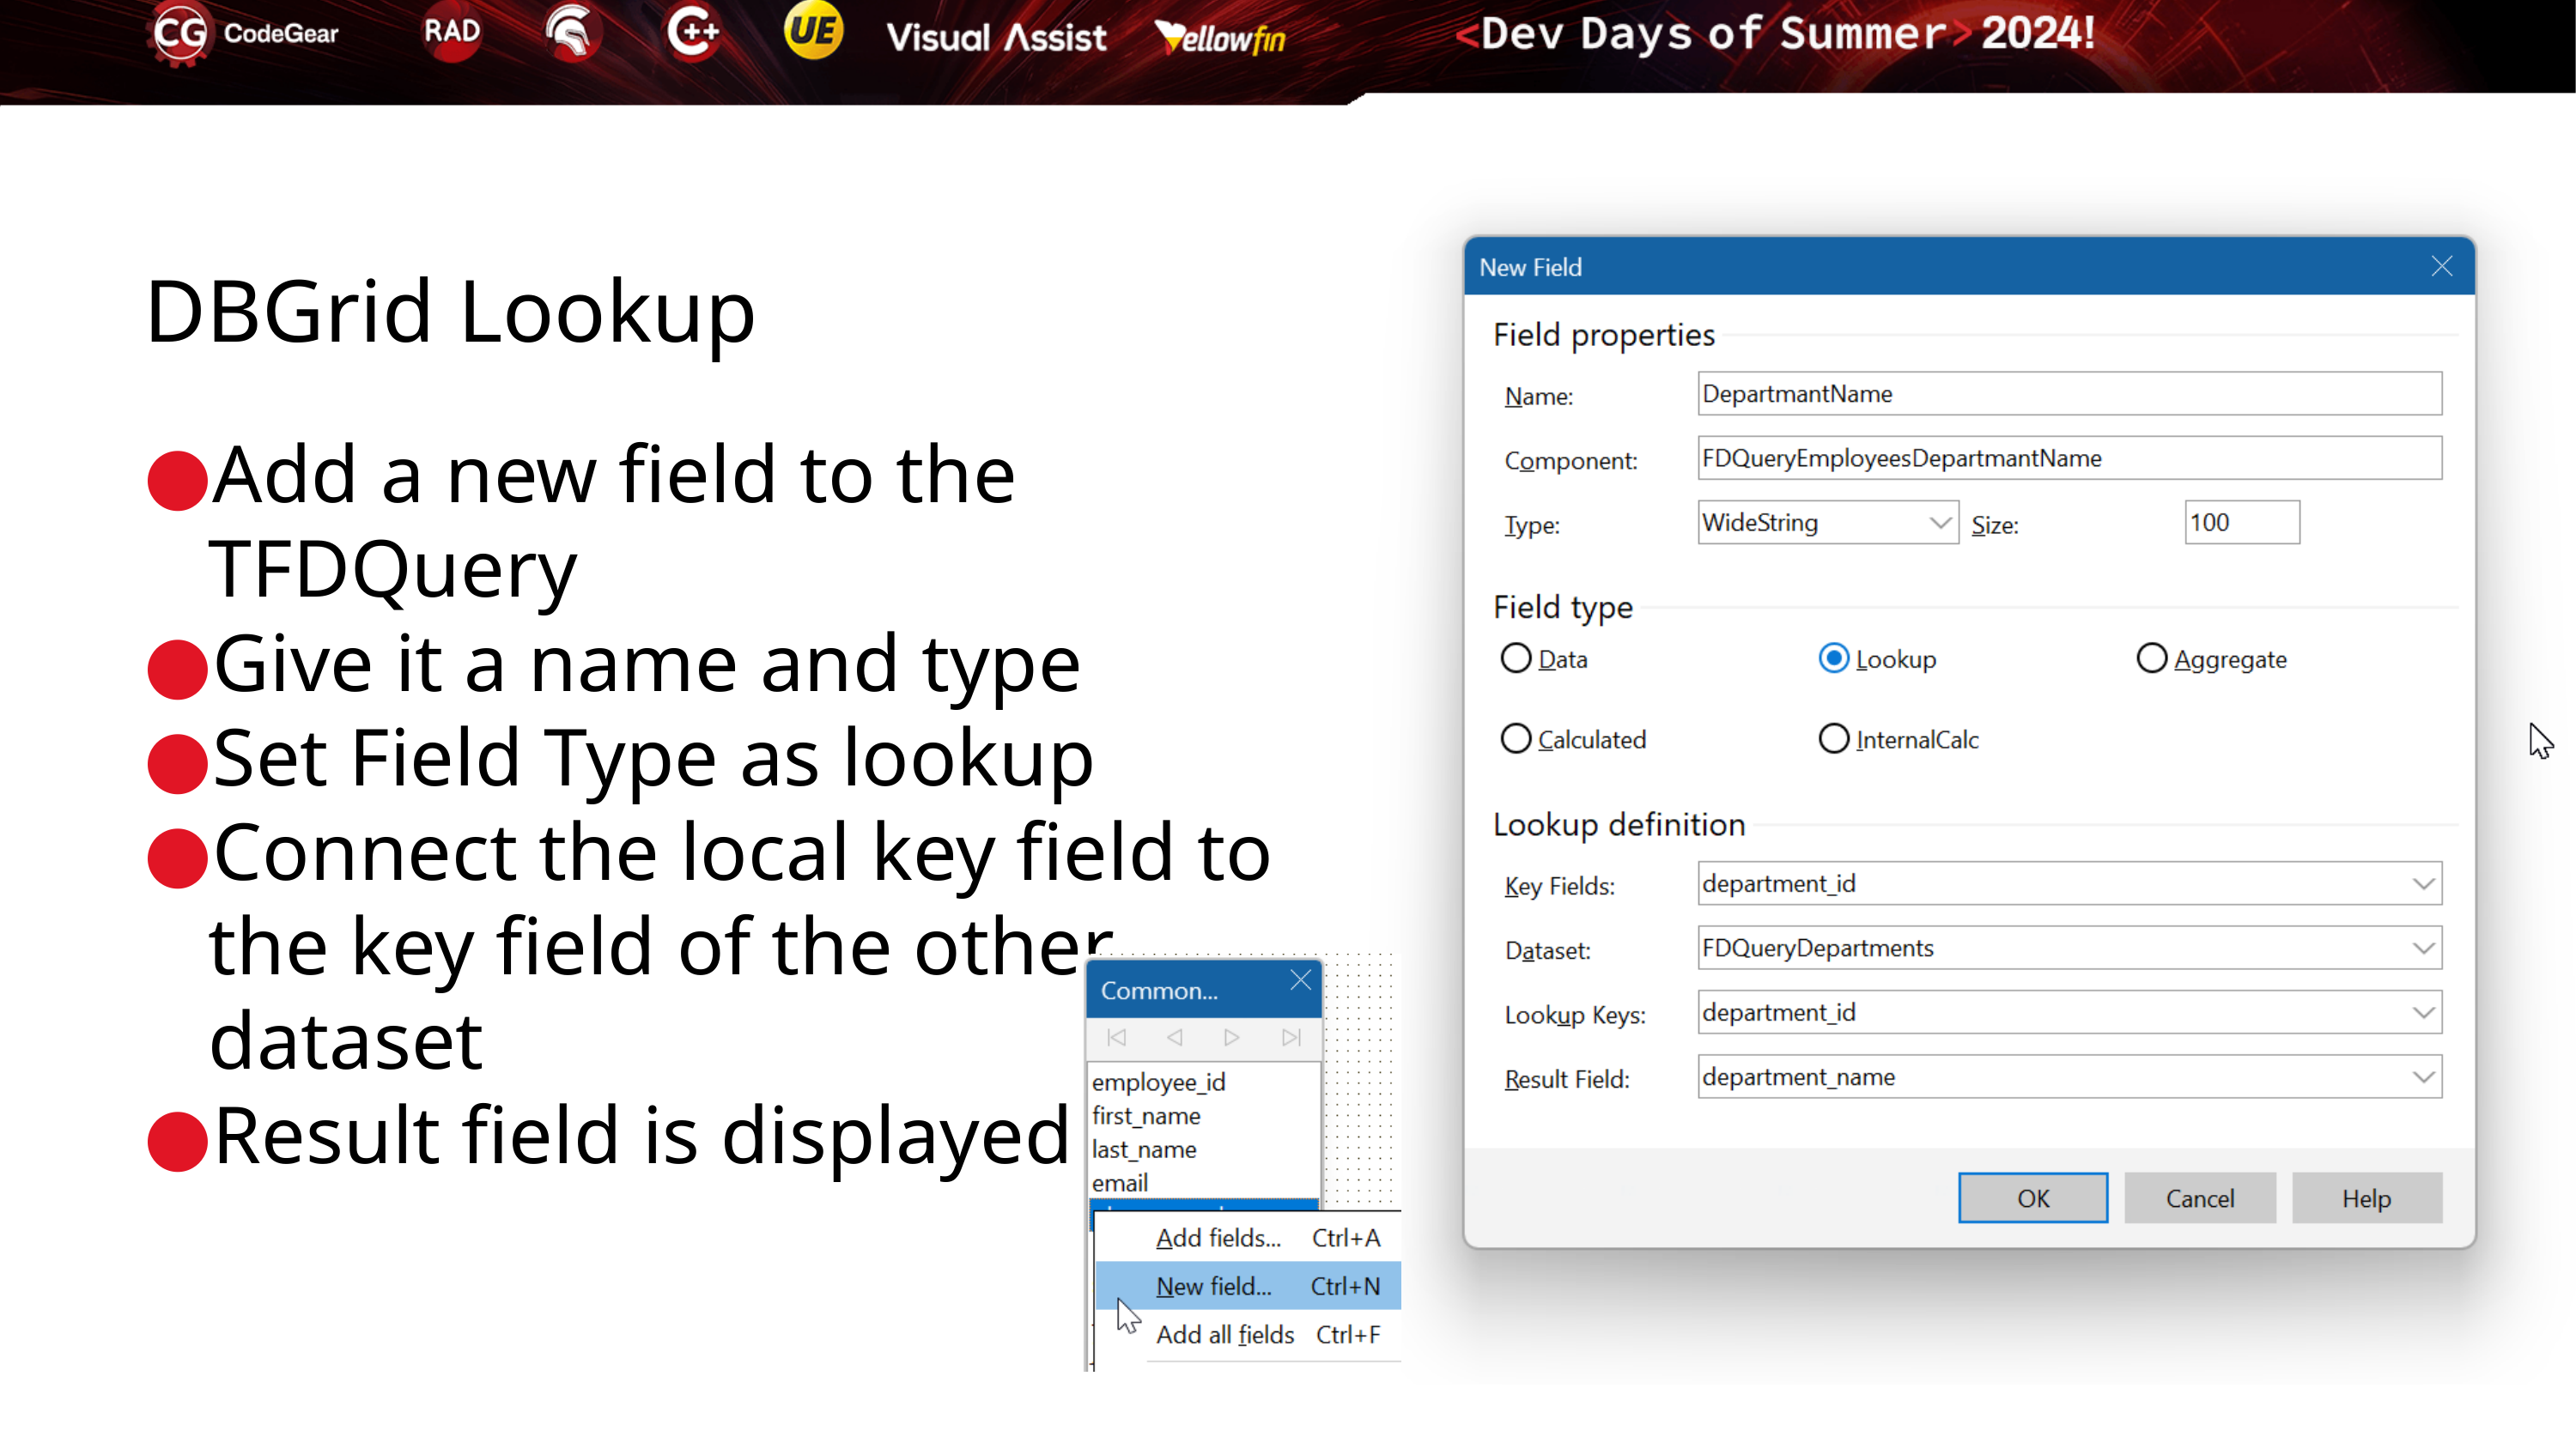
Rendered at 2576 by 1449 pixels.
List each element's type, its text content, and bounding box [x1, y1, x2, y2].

picture [1083, 177, 2576, 1385]
title DBGrid Lookup [131, 177, 1364, 373]
picture [0, 0, 2576, 111]
list Add a new field to the TFDQuery Give it a name and type Set Field Type as lookup Connect the local key field to the key field of the other dataset Result field is displayed [131, 410, 1361, 1114]
